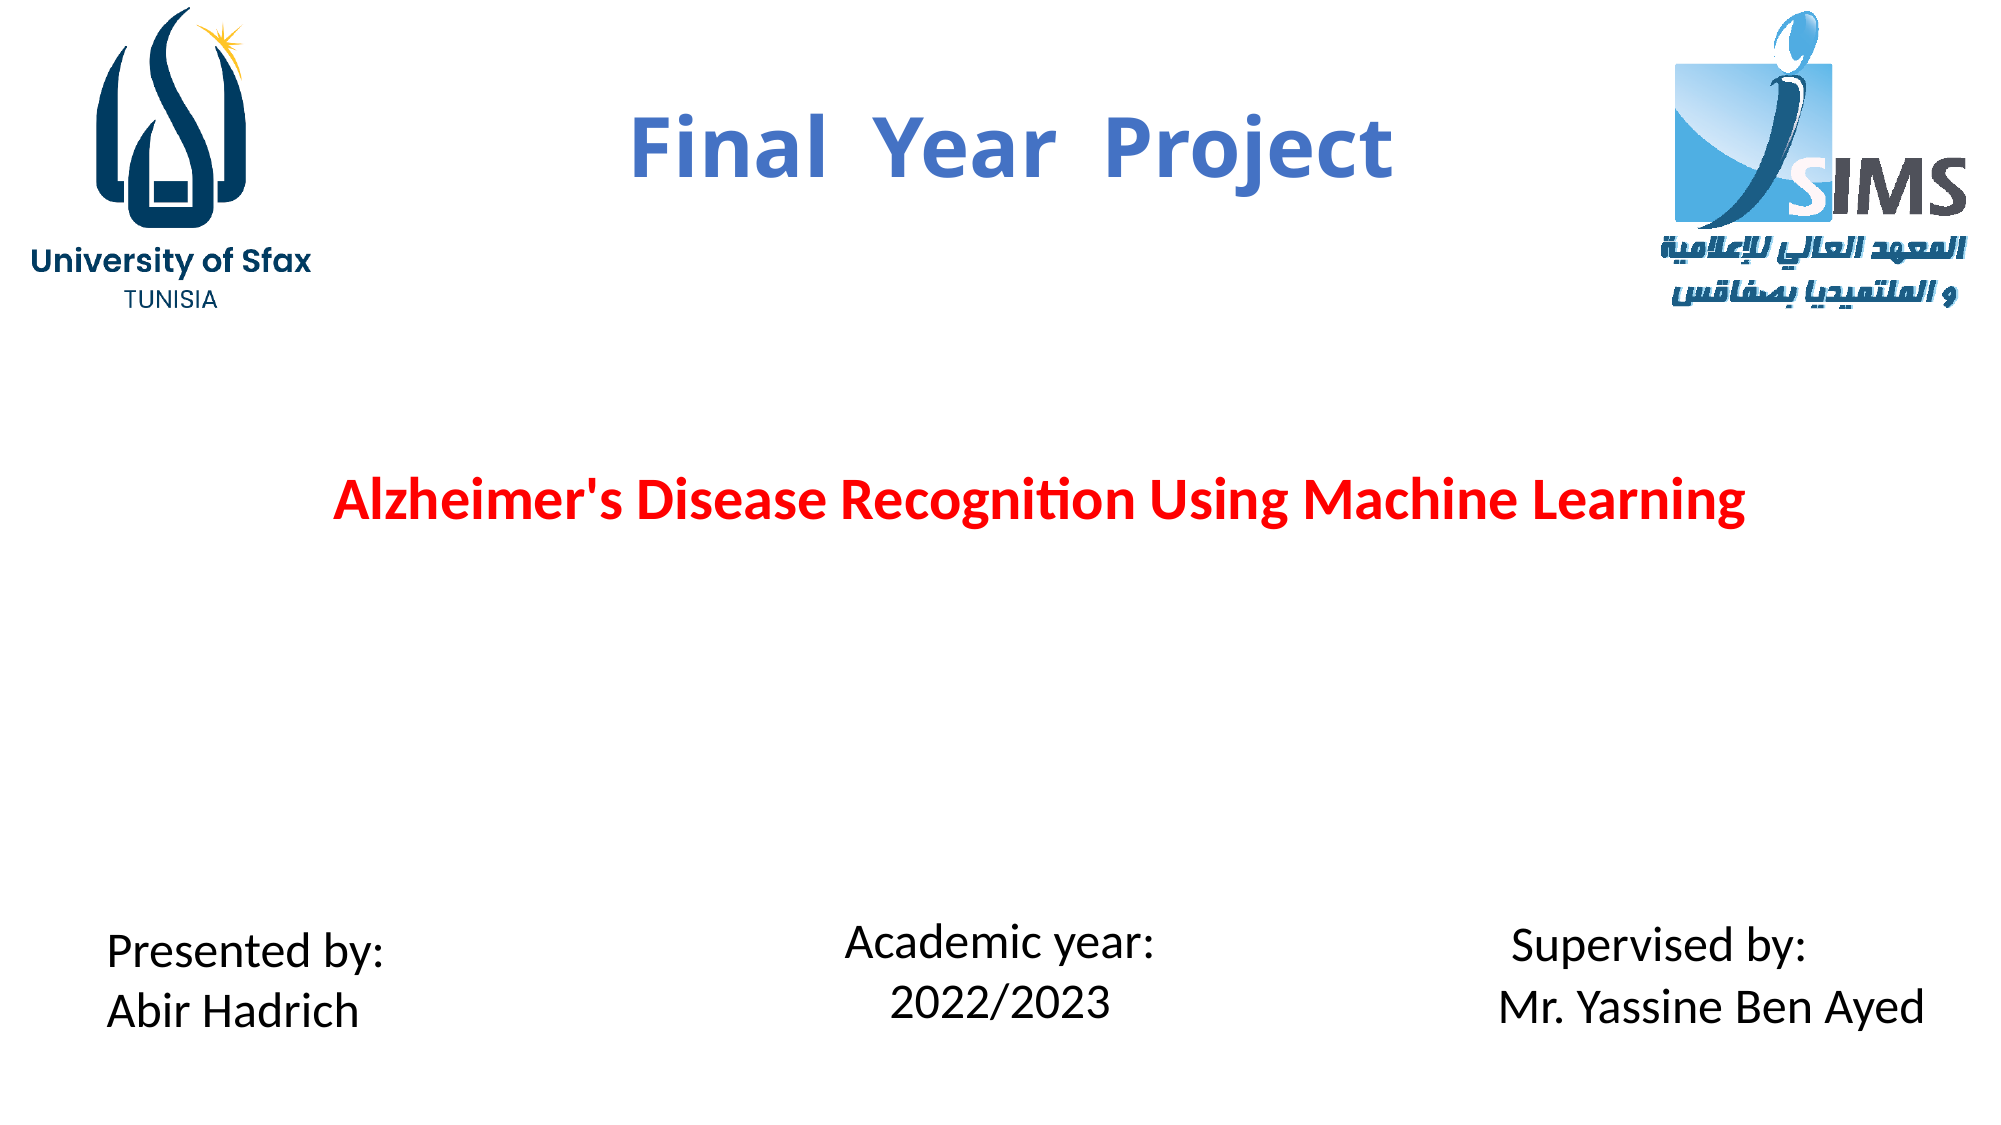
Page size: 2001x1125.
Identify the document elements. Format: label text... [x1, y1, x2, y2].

picture [1661, 11, 1968, 309]
text_box Supervised by: Mr. Yassine Ben Ayed [1482, 825, 2000, 1086]
picture [32, 7, 311, 308]
text_box Presented by: Abir Hadrich [91, 839, 771, 1090]
text_box Academic year: 2022/2023 [648, 830, 1352, 1081]
subtitle Alzheimer's Disease Recognition Using Machine Learning [55, 460, 2000, 603]
title Final Year Project [402, 11, 1621, 204]
